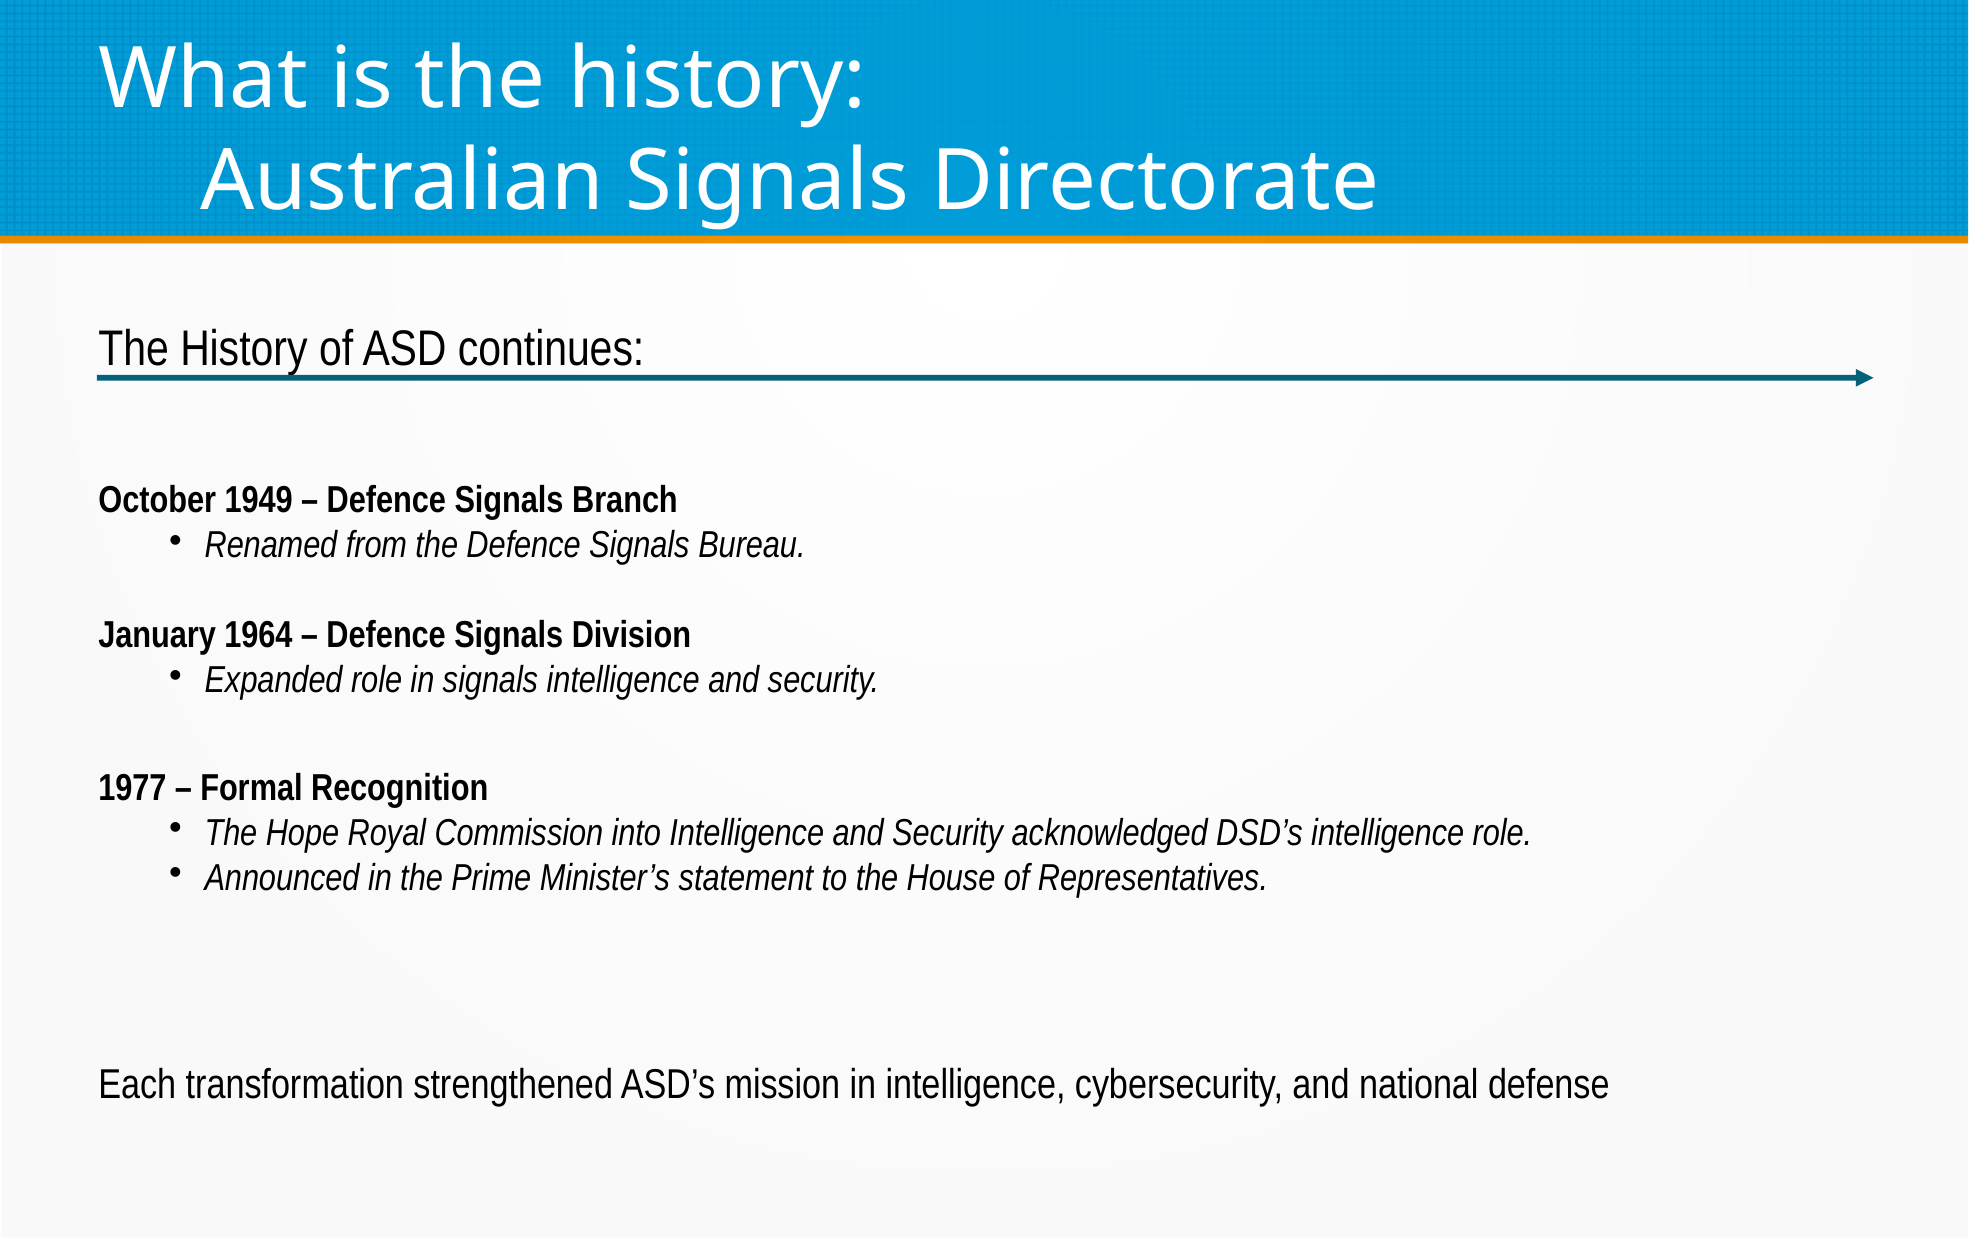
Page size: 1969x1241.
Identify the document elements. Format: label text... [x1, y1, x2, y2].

text_box [96, 371, 1874, 384]
list The History of ASD continues: October 1949 – Defence Signals Branch Renamed from the Defence Signals Bureau. January 1964 – Defence Signals Division Expanded role in signals intelligence and security. 1977 – Formal Recognition The Hope Royal Commission into Intelligence and Security acknowledged DSD’s intelligence role. Announced in the Prime Minister’s statement to the House of Representatives. Each transformation strengthened ASD’s mission in intelligence, cybersecurity, and national defense [98, 378, 1860, 1140]
picture [0, 236, 1969, 1241]
title What is the history: Australian Signals Directorate [98, 19, 1870, 227]
list The History of ASD continues: October 1949 – Defence Signals Branch Renamed from the Defence Signals Bureau. January 1964 – Defence Signals Division Expanded role in signals intelligence and security. 1977 – Formal Recognition The Hope Royal Commission into Intelligence and Security acknowledged DSD’s intelligence role. Announced in the Prime Minister’s statement to the House of Representatives. Each transformation strengthened ASD’s mission in intelligence, cybersecurity, and national defense [98, 315, 1860, 377]
